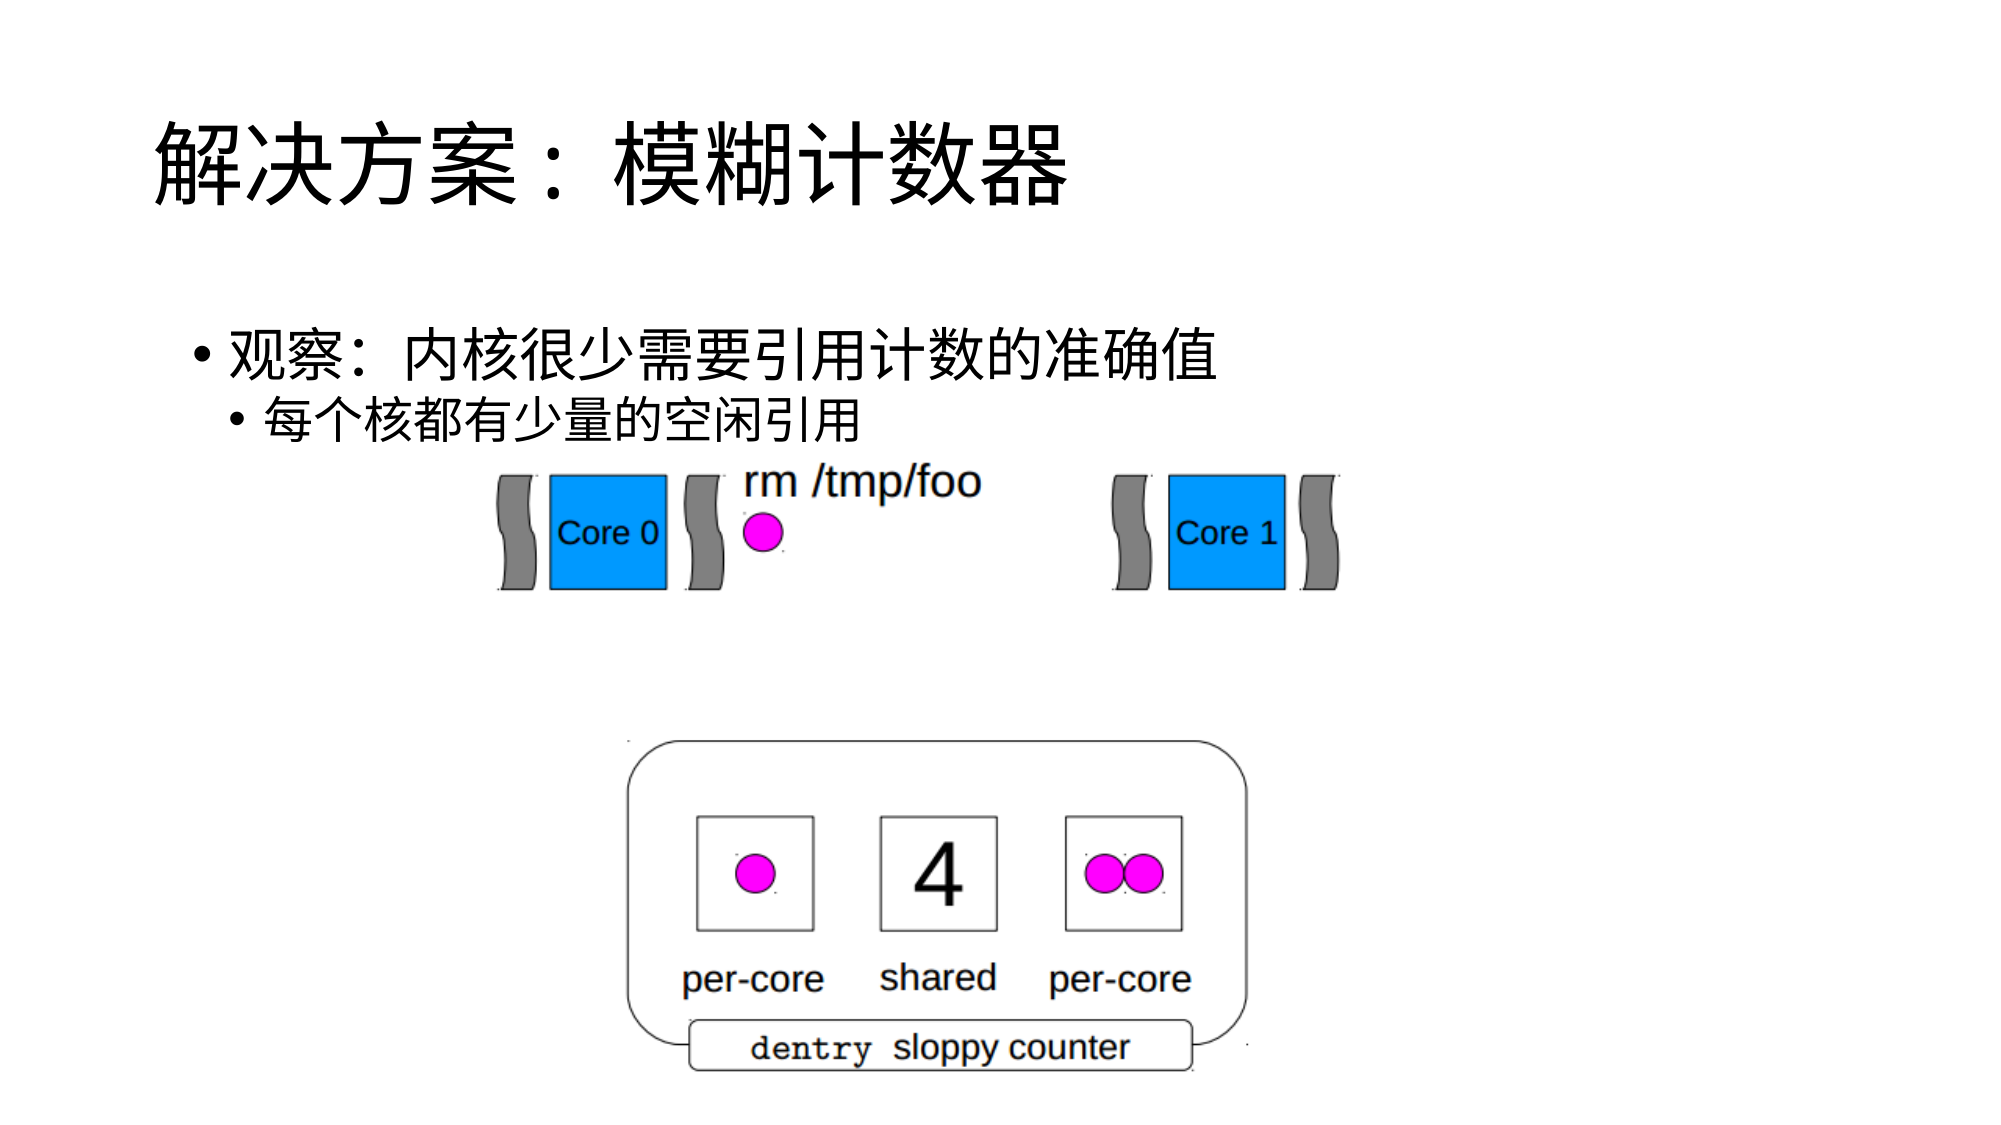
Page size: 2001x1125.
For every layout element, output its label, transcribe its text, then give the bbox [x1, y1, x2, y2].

text_box 观察：内核很少需要引用计数的准确值 每个核都有少量的空闲引用 [178, 318, 1588, 919]
picture [451, 457, 1440, 1094]
text_box 解决方案: 模糊计数器 [137, 59, 1863, 278]
